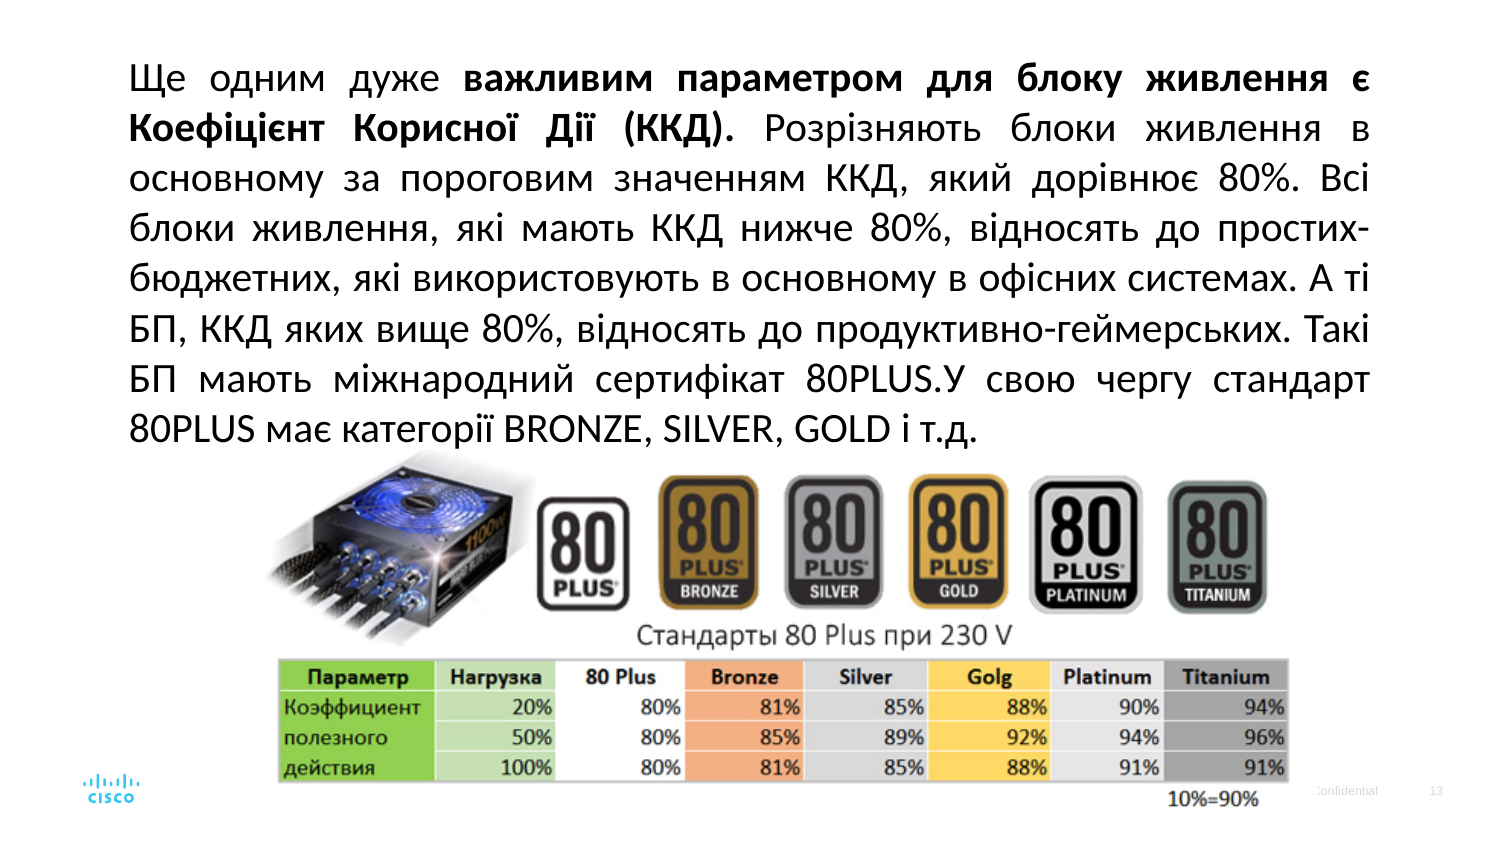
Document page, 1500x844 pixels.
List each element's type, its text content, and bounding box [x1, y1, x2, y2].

picture [251, 450, 1317, 815]
text_box Ще одним дуже важливим параметром для блоку живлення є Коефіцієнт Корисної Дії (ККД). Розрізняють блоки живлення в основному за пороговим значенням ККД, який дорівнює 80%. Всі блоки живлення, які мають ККД нижче 80%, відносять до простих-бюджетних, які використовують в основному в офісних системах. А ті БП, ККД яких вище 80%, відносять до продуктивно-геймерських. Такі БП мають міжнародний сертифікат 80PLUS.У свою чергу стандарт 80PLUS має категорії BRONZE, SILVER, GOLD і т.д. [113, 42, 1386, 458]
